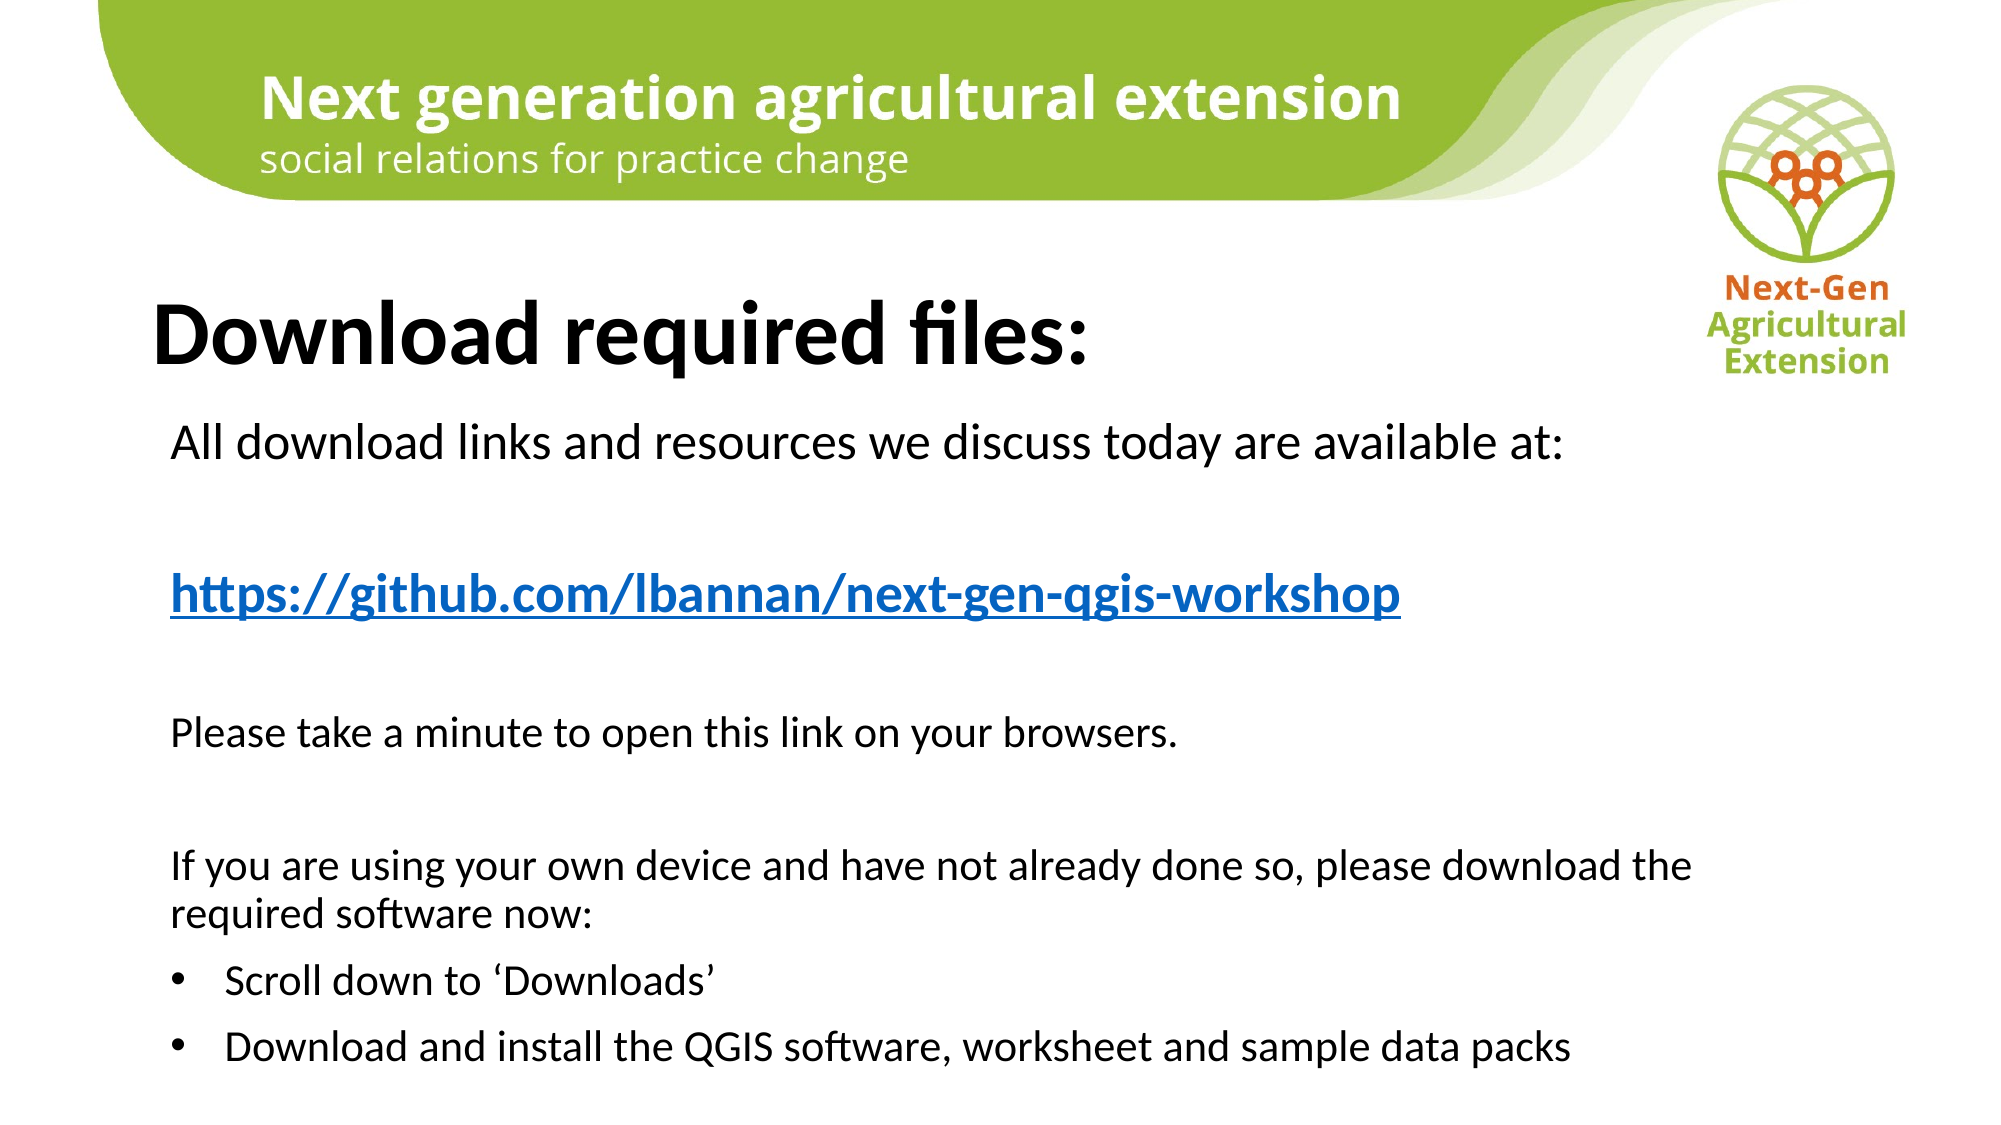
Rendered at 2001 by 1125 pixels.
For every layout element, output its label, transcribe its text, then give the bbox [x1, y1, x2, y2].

picture [0, 0, 2000, 431]
list All download links and resources we discuss today are available at: https://github.com/lbannan/next-gen-qgis-workshop Please take a minute to open this link on your browsers. If you are using your own device and have not already done so, please download the required software now: Scroll down to ‘Downloads’ Download and install the QGIS software, worksheet and sample data packs [137, 442, 1863, 1079]
